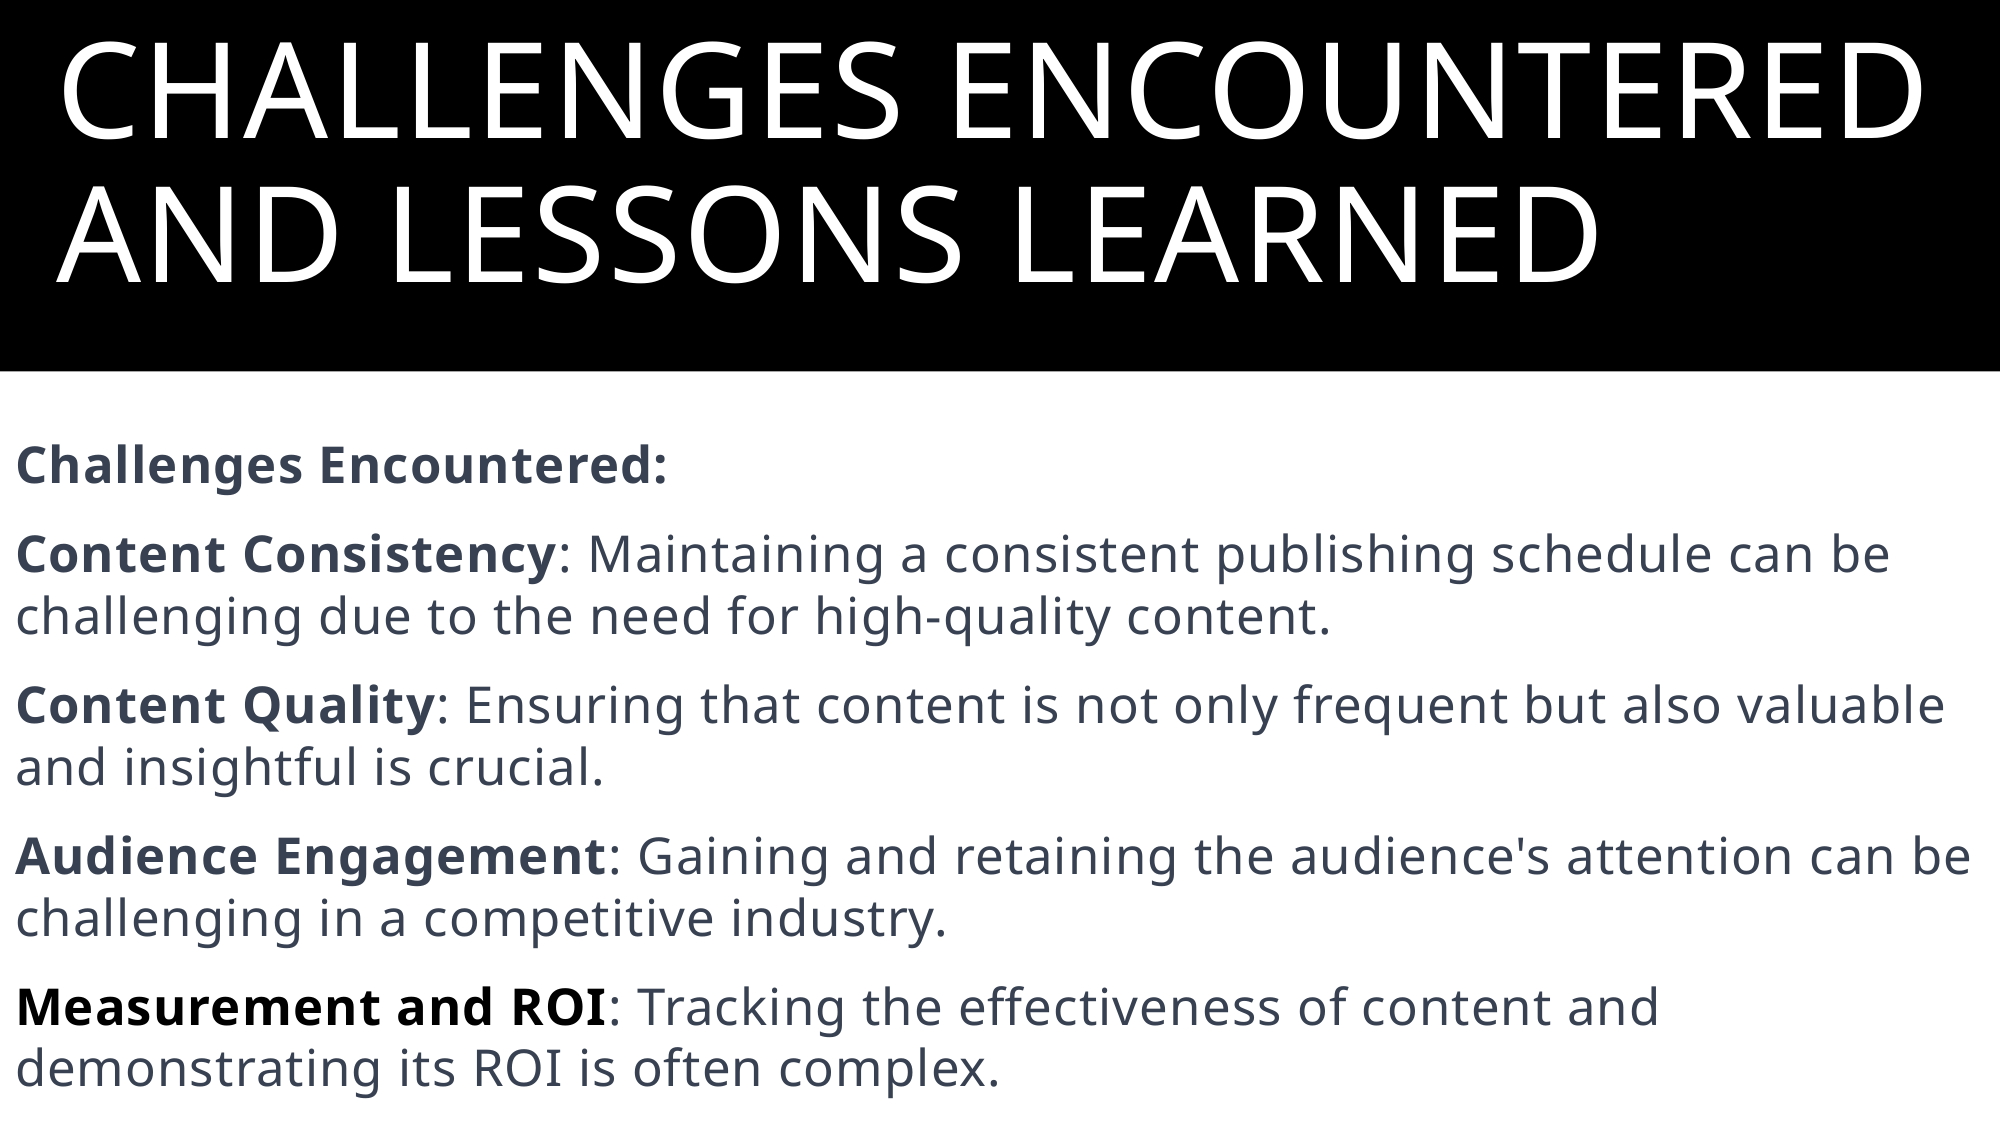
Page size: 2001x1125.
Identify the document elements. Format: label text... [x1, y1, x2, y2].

list Challenges Encountered: Content Consistency: Maintaining a consistent publishing schedule can be challenging due to the need for high-quality content. Content Quality: Ensuring that content is not only frequent but also valuable and insightful is crucial. Audience Engagement: Gaining and retaining the audience's attention can be challenging in a competitive industry. Measurement and ROI: Tracking the effectiveness of content and demonstrating its ROI is often complex. [0, 424, 2000, 1112]
title CHALLENGES ENCOUNTERED AND LESSONS LEARNED [41, 13, 2000, 322]
